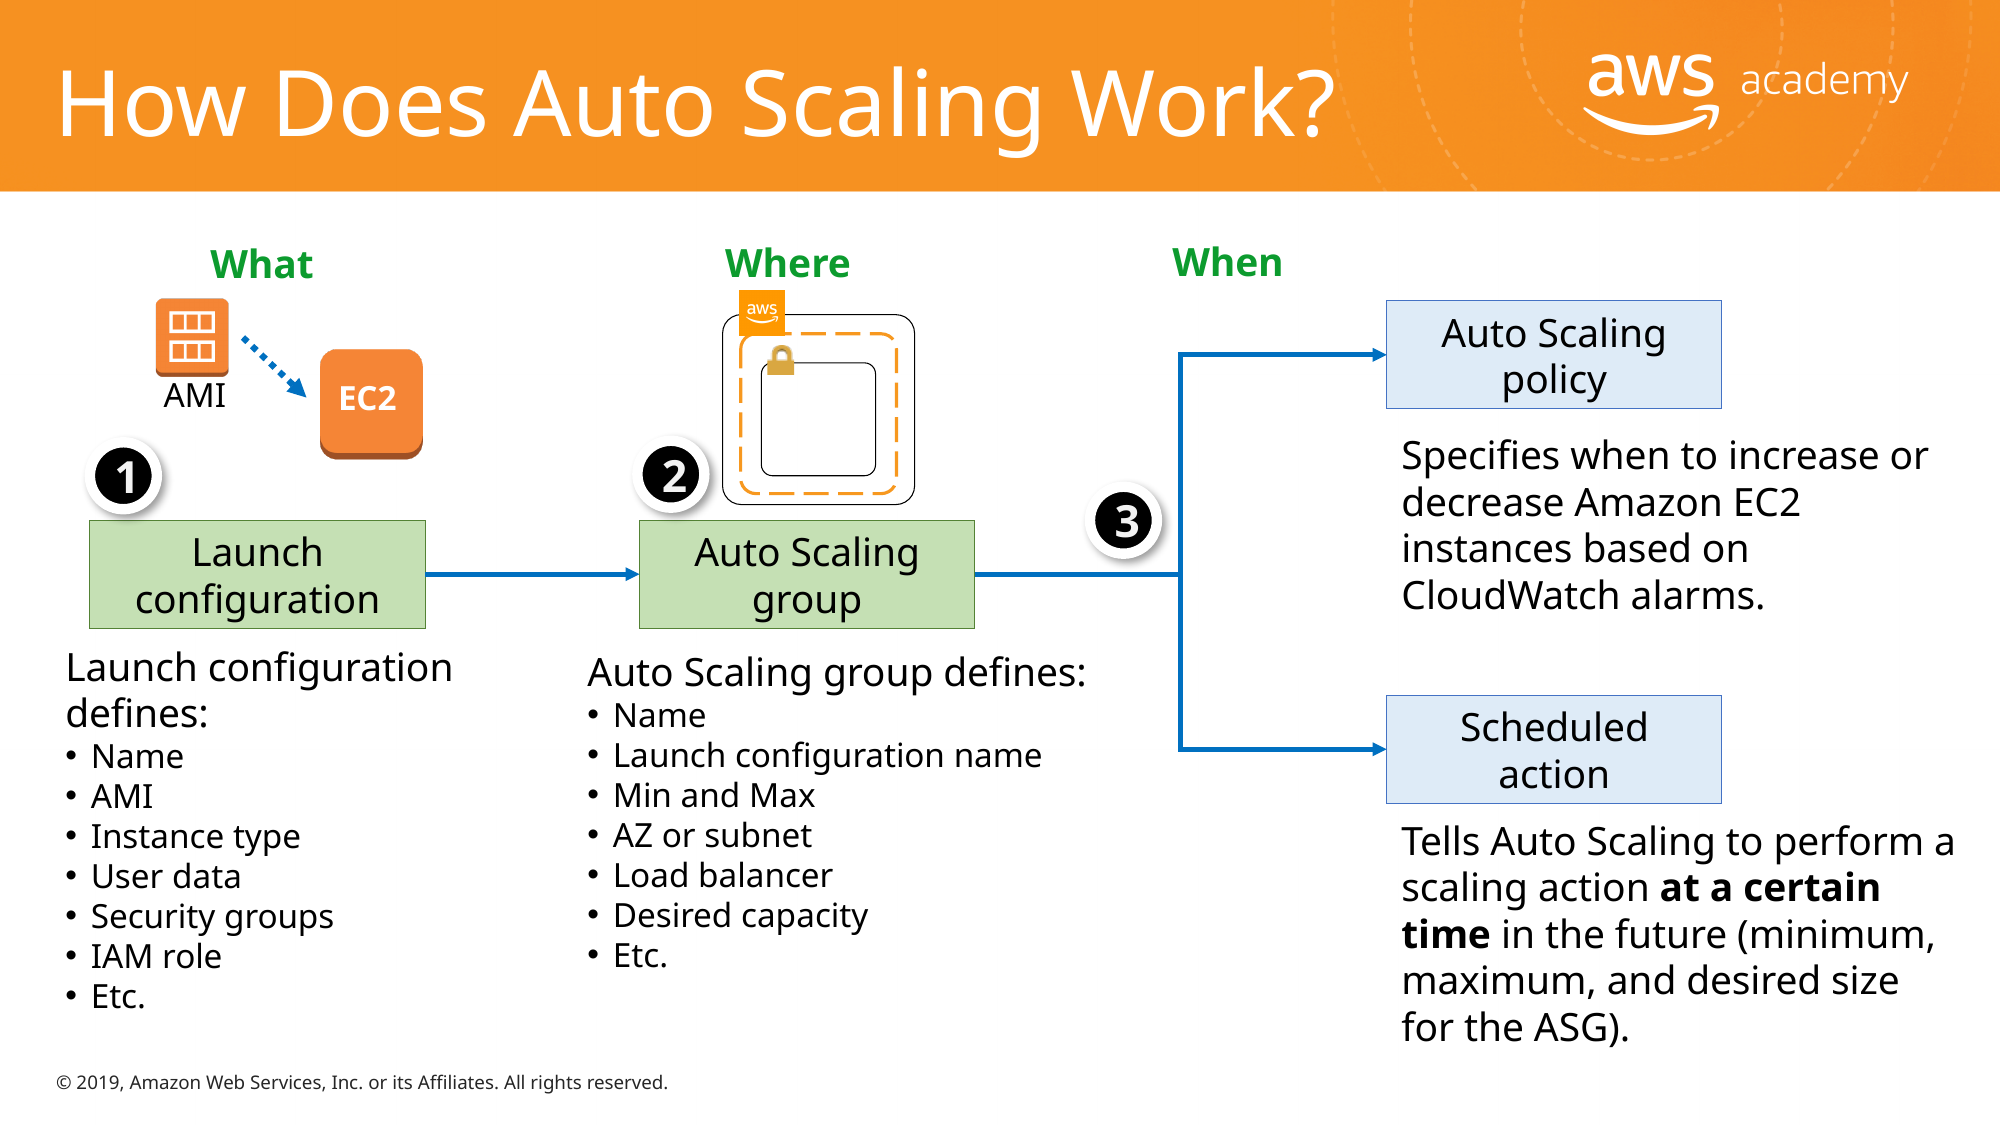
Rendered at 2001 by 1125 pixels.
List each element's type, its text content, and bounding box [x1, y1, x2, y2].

text_box Launch configuration defines: Name AMI Instance type User data Security groups IAM role Etc. [50, 634, 502, 1069]
text_box Auto Scaling policy [1386, 300, 1722, 409]
text_box [760, 362, 877, 477]
text_box [722, 314, 916, 506]
text_box 1 [107, 505, 140, 510]
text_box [974, 574, 1387, 727]
text_box Auto Scaling group defines: Name Launch configuration name Min and Max AZ or subnet Load balancer Desired capacity Etc. [572, 640, 1157, 982]
title How Does Auto Scaling Work? [39, 43, 1863, 172]
text_box Auto Scaling group [639, 520, 974, 629]
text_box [1092, 488, 1157, 549]
text_box Specifies when to increase or decrease Amazon EC2 instances based on CloudWatch alarms. [1387, 423, 1958, 625]
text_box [89, 443, 155, 505]
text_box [639, 443, 705, 505]
picture [0, 0, 2000, 1125]
text_box Where [654, 231, 931, 293]
text_box Tells Auto Scaling to perform a scaling action at a certain time in the future (minimum, maximum, and desired size for the ASG). [1386, 808, 1971, 1057]
text_box Launch configuration [89, 520, 426, 629]
text_box What [128, 232, 405, 295]
text_box When [1153, 230, 1303, 292]
text_box Scheduled action [1386, 695, 1722, 804]
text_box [136, 286, 444, 477]
text_box [740, 333, 897, 495]
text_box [974, 355, 1387, 574]
